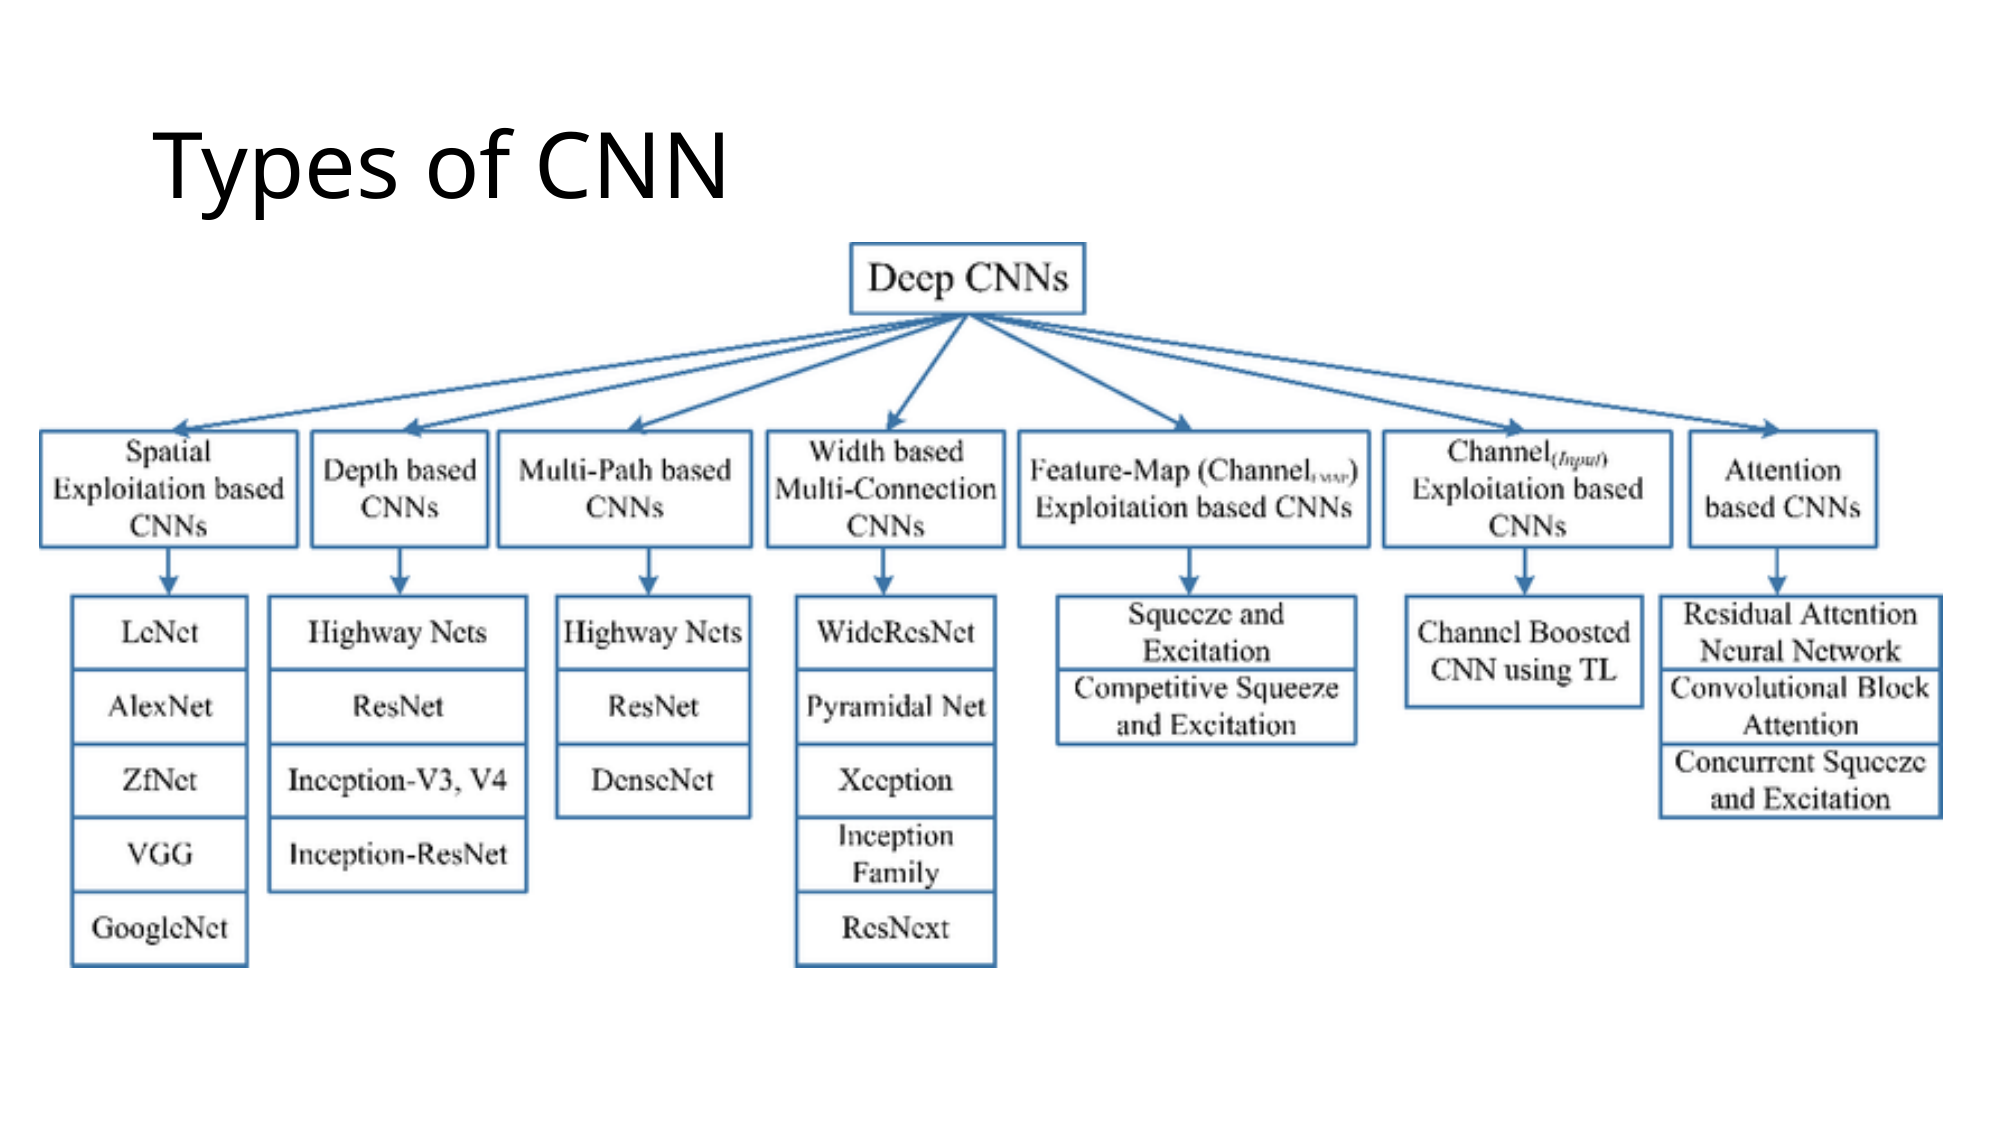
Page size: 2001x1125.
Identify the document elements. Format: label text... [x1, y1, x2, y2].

picture [39, 242, 1943, 968]
title Types of CNN [137, 59, 1863, 242]
